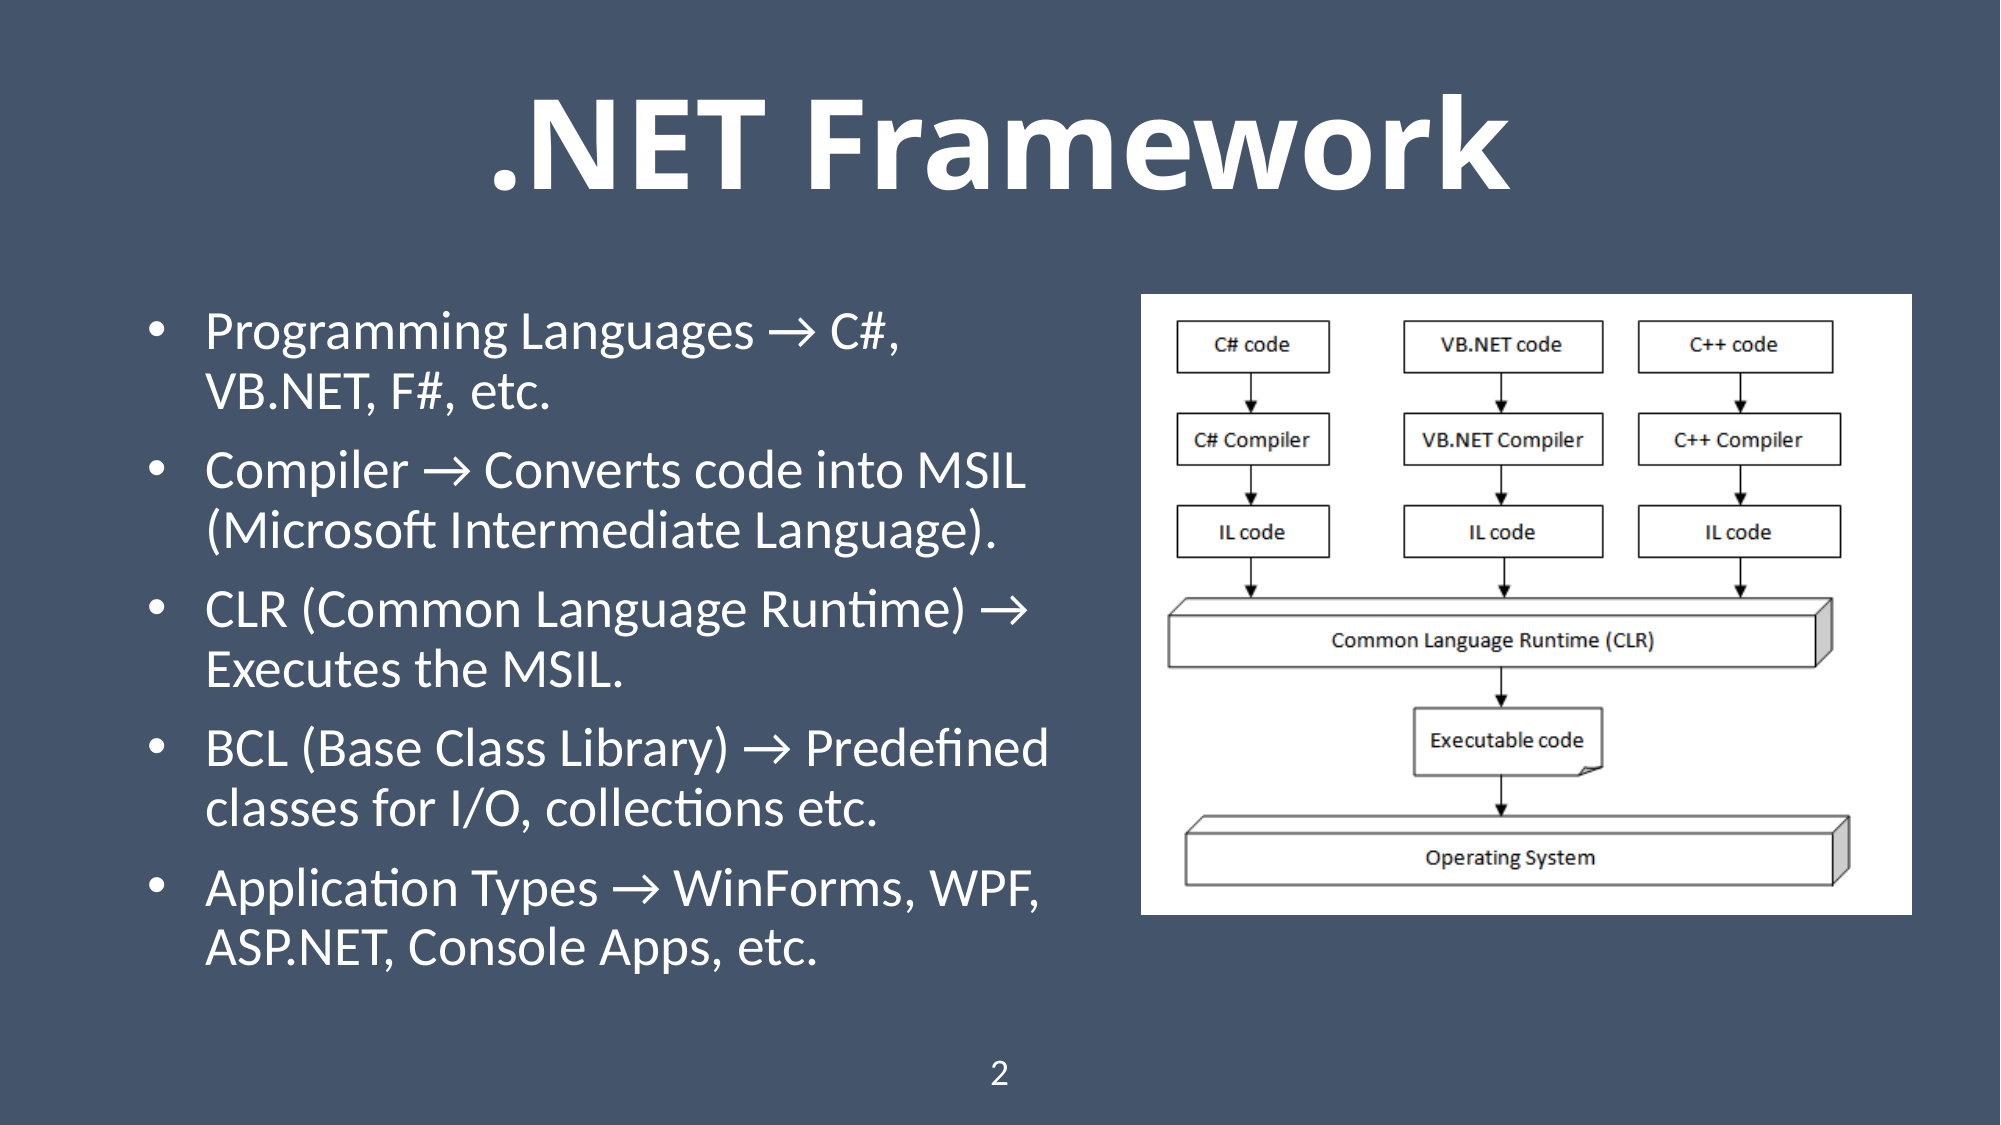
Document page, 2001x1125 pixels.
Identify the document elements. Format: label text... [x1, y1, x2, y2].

text_box 2 [975, 1040, 1025, 1101]
picture [1140, 294, 1912, 915]
title .NET Framework [170, 53, 1830, 224]
subtitle Programming Languages → C#, VB.NET, F#, etc. Compiler → Converts code into MSIL (Microsoft Intermediate Language). CLR (Common Language Runtime) → Executes the MSIL. BCL (Base Class Library) → Predefined classes for I/O, collections etc. Application Types → WinForms, WPF, ASP.NET, Console Apps, etc. [132, 294, 1100, 996]
